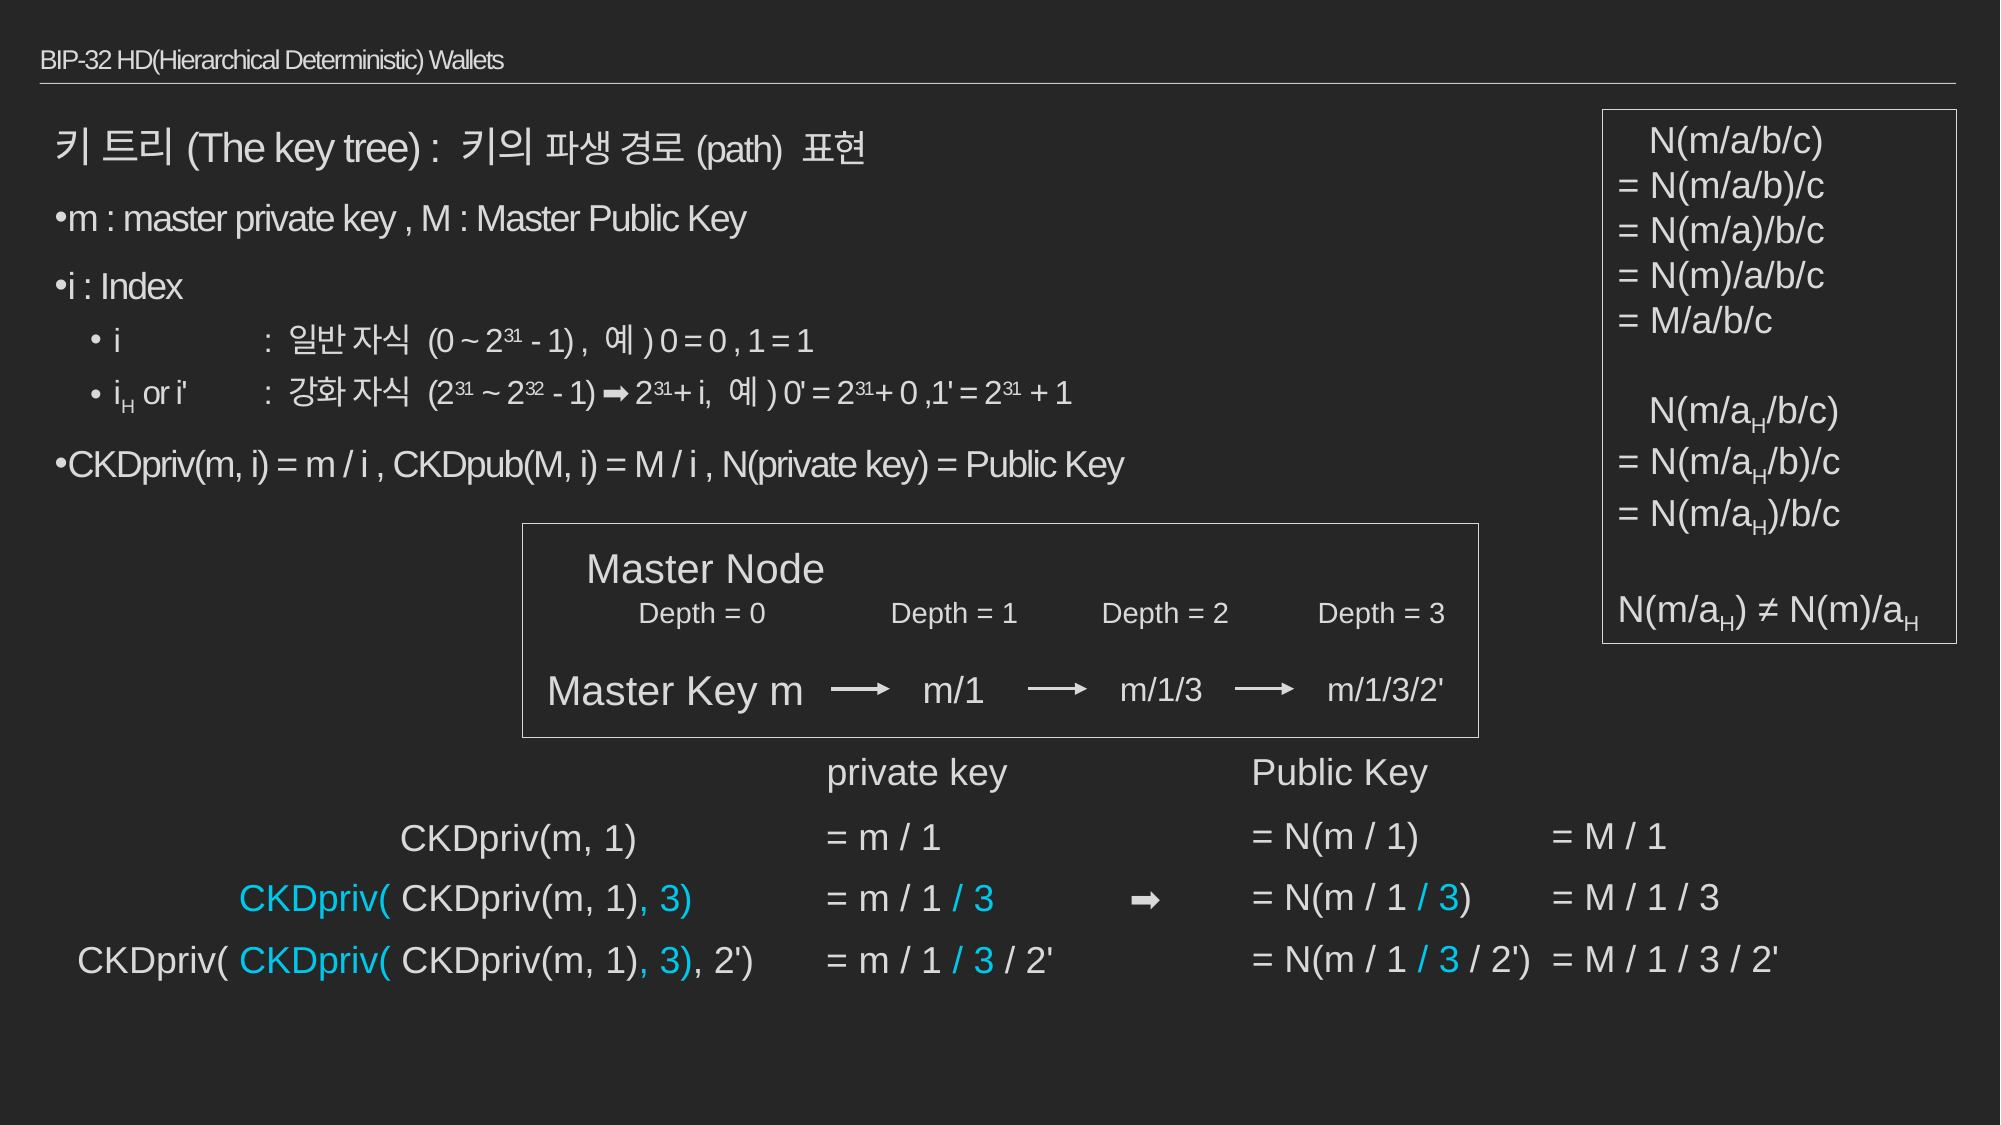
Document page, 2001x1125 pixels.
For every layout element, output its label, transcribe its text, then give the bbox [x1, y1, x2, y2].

list 키 트리(The key tree) : 키의 파생 경로(path) 표현 m : master private key , M : Master Public Key i : Index i : 일반 자식 (0 ~ 231 - 1) , 예) 0 = 0 , 1 = 1 iH or i' : 강화 자식 (231 ~ 232 - 1) ➡ 231+ i, 예) 0' = 231+ 0 ,1' = 231 + 1 CKDpriv(m, i) = m / i , CKDpub(M, i) = M / i , N(private key) = Public Key [39, 110, 1957, 1100]
text_box N(m/a/b/c) = N(m/a/b)/c = N(m/a)/b/c = N(m)/a/b/c = M/a/b/c N(m/aH/b/c) = N(m/aH/b)/c = N(m/aH)/b/c N(m/aH) ≠ N(m)/aH [1602, 109, 1957, 644]
text_box CKDpriv( CKDpriv(m, 1), 3) [224, 866, 708, 927]
text_box CKDpriv( CKDpriv( CKDpriv(m, 1), 3), 2') [62, 928, 770, 989]
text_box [521, 523, 1479, 738]
text_box = m / 1 [811, 805, 957, 866]
title BIP-32 HD(Hierarchical Deterministic) Wallets [39, 31, 1961, 84]
text_box = m / 1 / 3 / 2' [811, 928, 1069, 989]
text_box = m / 1 / 3 [811, 866, 1010, 927]
text_box CKDpriv(m, 1) [385, 806, 653, 866]
text_box = N(m / 1 / 3 / 2') = M / 1 / 3 / 2' [1237, 927, 1795, 988]
text_box = N(m / 1) = M / 1 [1236, 804, 1683, 865]
text_box ➡ [1114, 868, 1177, 928]
text_box private key [811, 741, 1023, 801]
text_box = N(m / 1 / 3) = M / 1 / 3 [1237, 865, 1735, 926]
text_box Public Key [1236, 741, 1444, 801]
